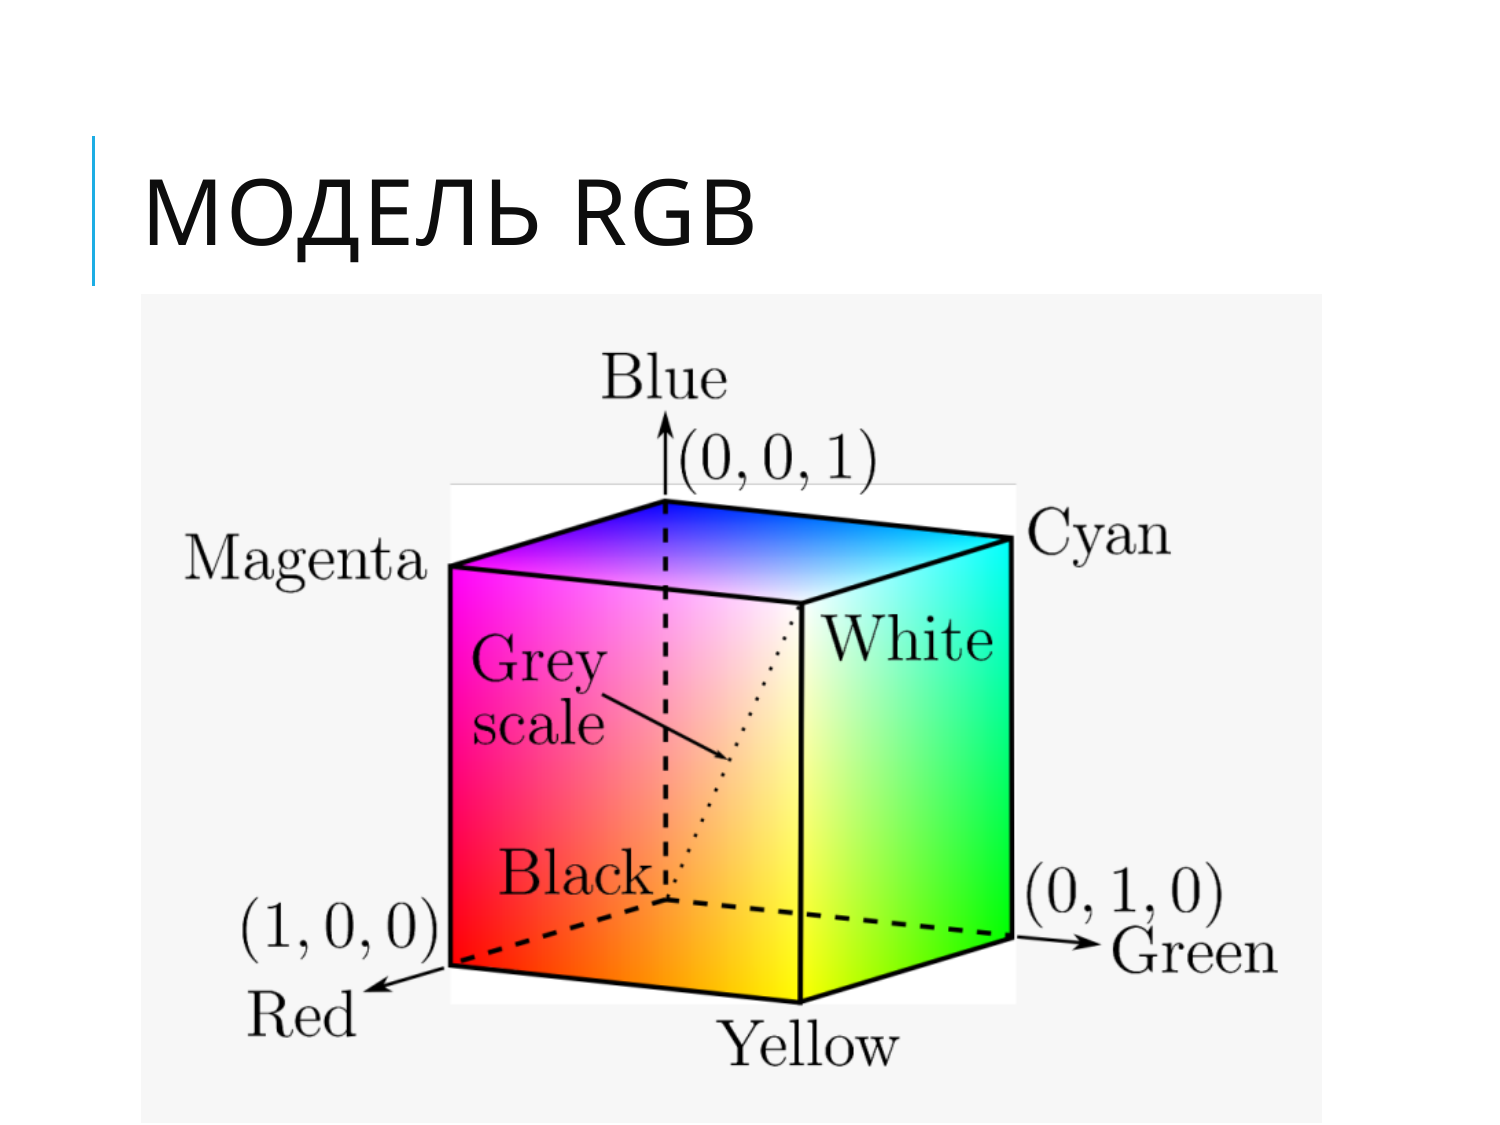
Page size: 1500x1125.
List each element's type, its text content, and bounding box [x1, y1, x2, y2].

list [141, 294, 1323, 1123]
title Модель RGB [126, 96, 1322, 342]
